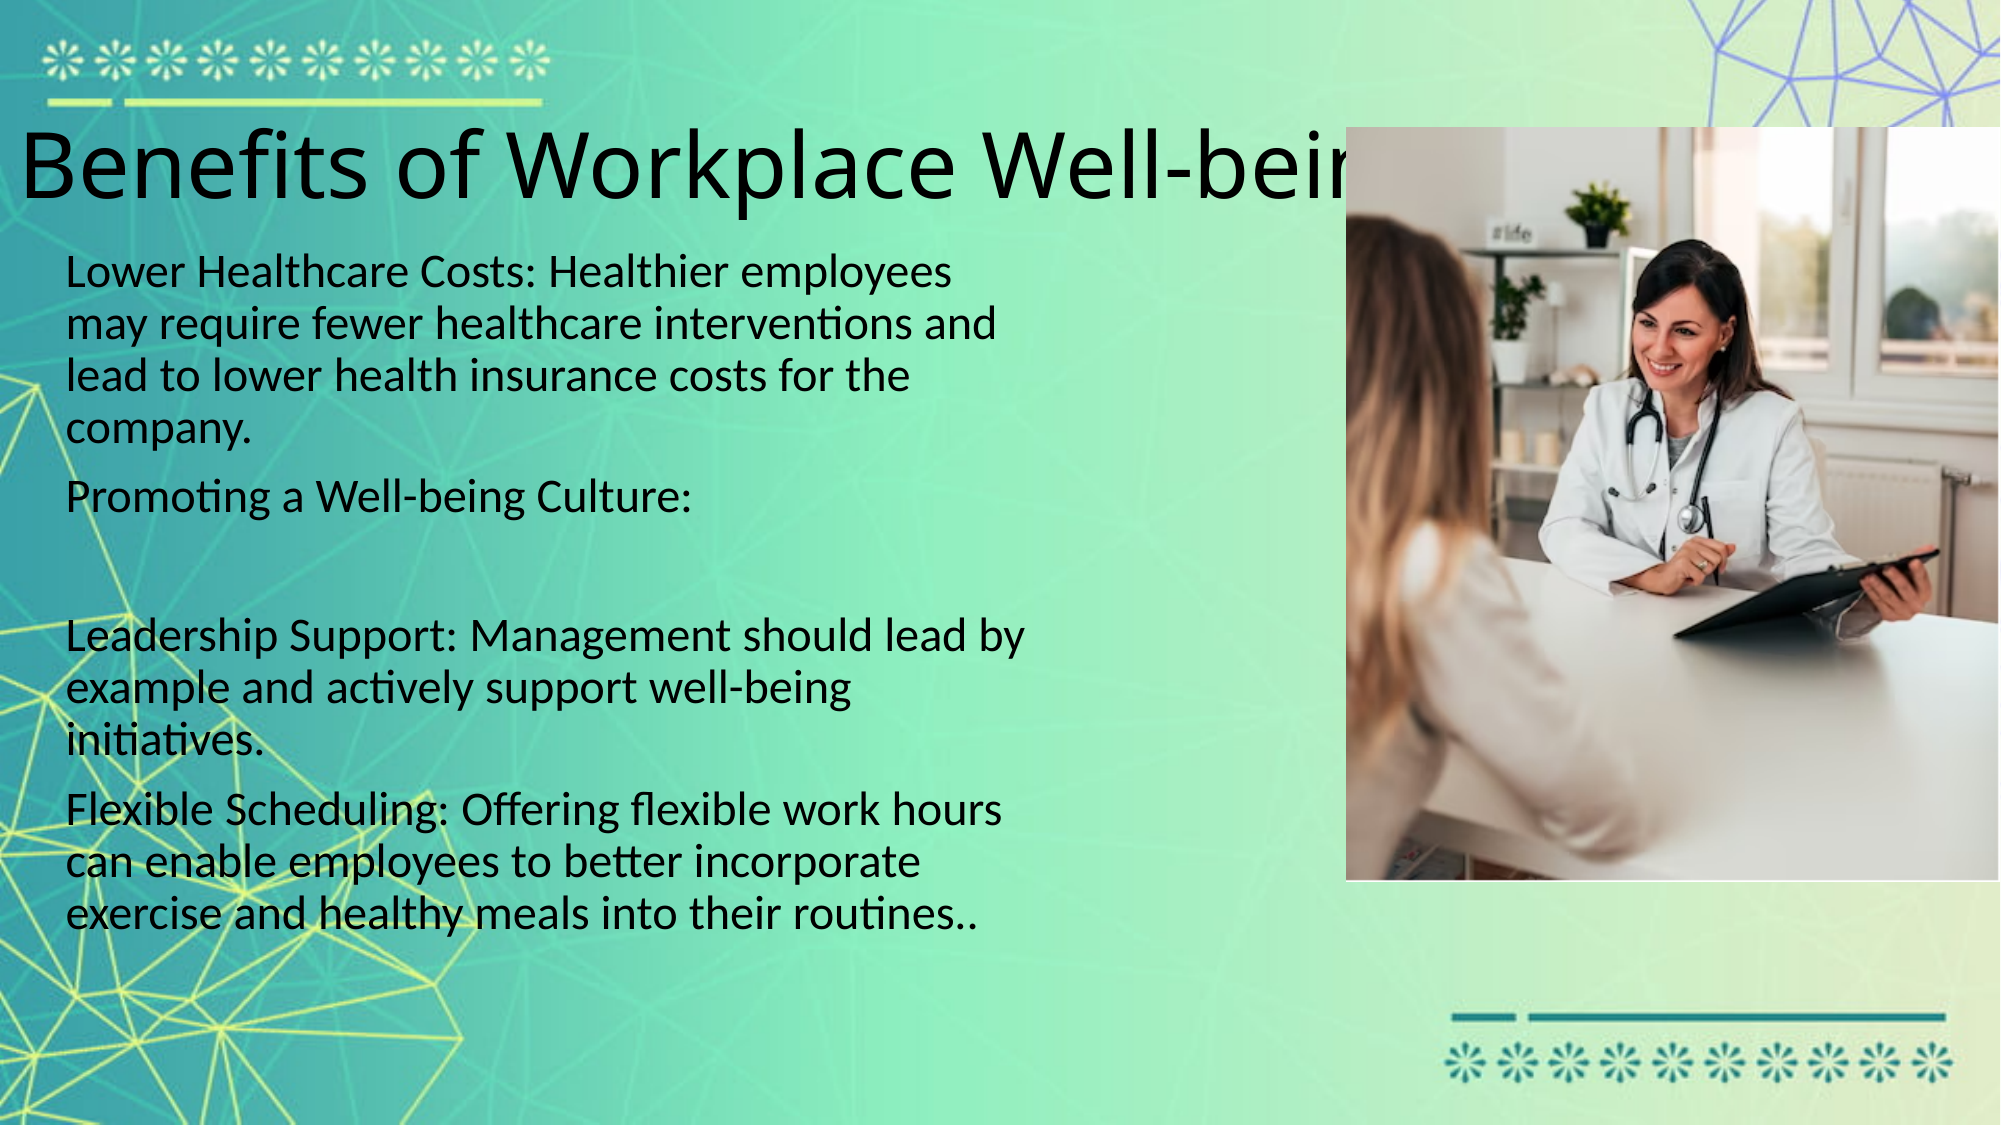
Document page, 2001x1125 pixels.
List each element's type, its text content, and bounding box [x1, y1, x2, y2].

list Lower Healthcare Costs: Healthier employees may require fewer healthcare interventions and lead to lower health insurance costs for the company. Promoting a Well-being Culture: Leadership Support: Management should lead by example and actively support well-being initiatives. Flexible Scheduling: Offering flexible work hours can enable employees to better incorporate exercise and healthy meals into their routines.. [50, 238, 1054, 952]
title Benefits of Workplace Well-being: [3, 59, 1729, 278]
picture [0, 0, 2001, 1125]
